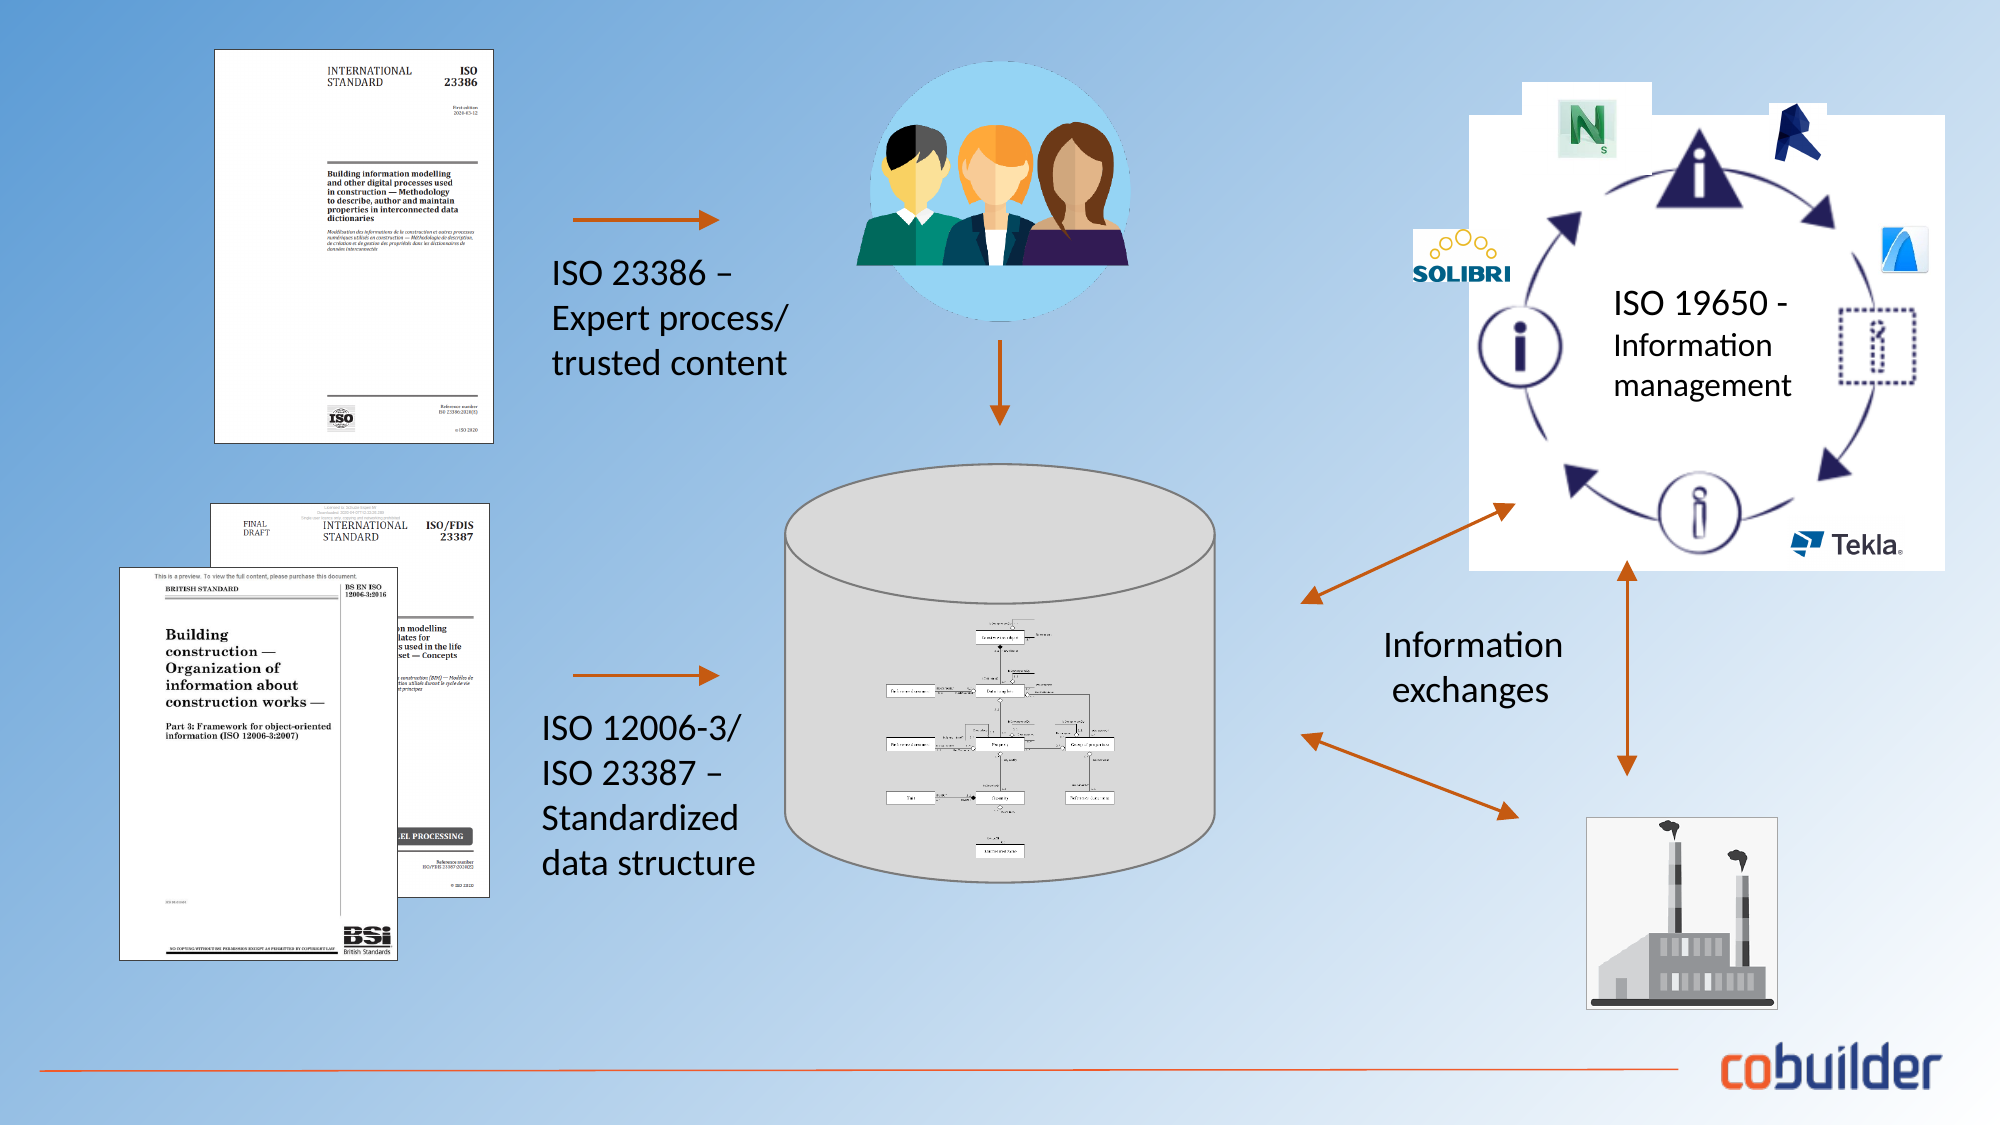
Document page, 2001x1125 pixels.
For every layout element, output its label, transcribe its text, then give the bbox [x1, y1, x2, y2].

picture [118, 503, 490, 961]
text_box ISO 23386 – Expert process/ trusted content [536, 240, 805, 391]
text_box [1300, 734, 1520, 819]
picture [880, 613, 1120, 864]
text_box [784, 463, 1216, 884]
picture [1586, 817, 1778, 1010]
picture [1413, 82, 1945, 571]
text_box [1300, 503, 1516, 604]
picture [847, 35, 1153, 341]
text_box Information exchanges [1368, 613, 1579, 718]
picture [214, 49, 494, 444]
text_box ISO 12006-3/ ISO 23387 – Standardized data structure [526, 696, 772, 891]
picture [1720, 1041, 1943, 1090]
